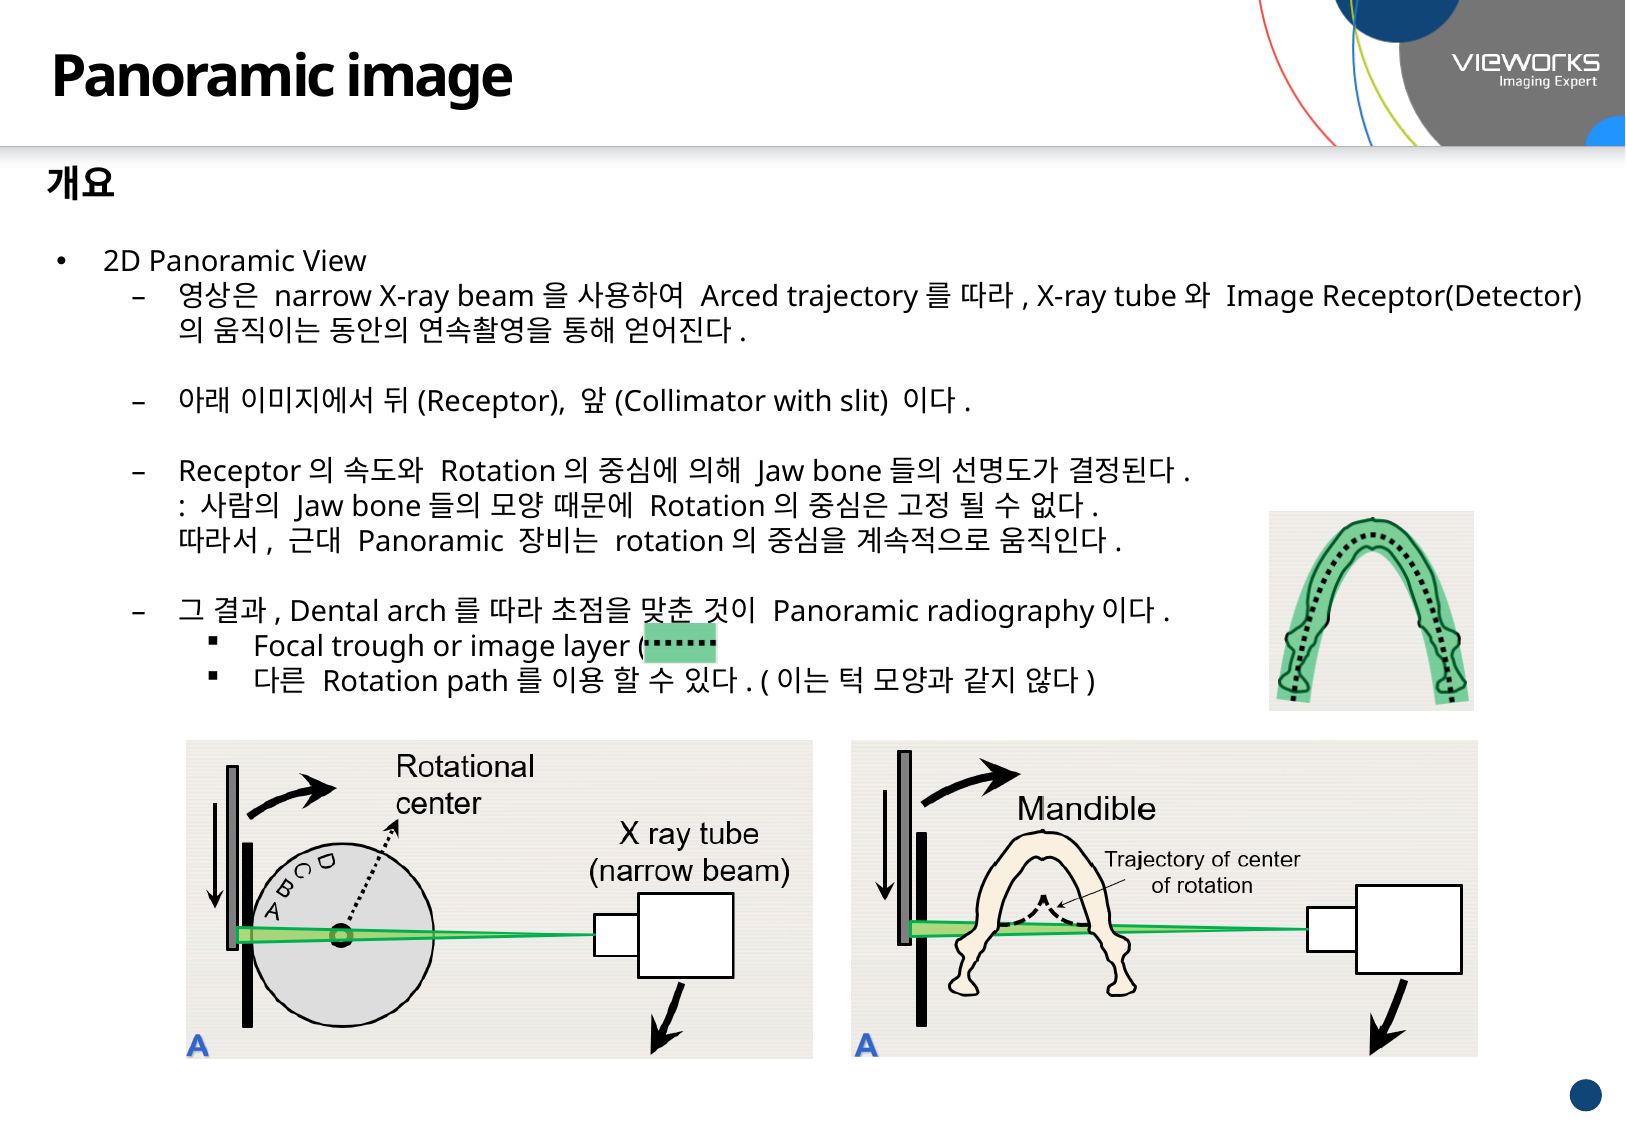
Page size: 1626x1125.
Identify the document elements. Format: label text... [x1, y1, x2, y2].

picture [851, 740, 1478, 1057]
picture [643, 623, 718, 664]
picture [186, 740, 813, 1059]
picture [1269, 511, 1475, 711]
picture [1255, 0, 1625, 146]
text_box 개요 [31, 152, 955, 213]
title Panoramic image [35, 24, 1498, 123]
text_box 2D Panoramic View 영상은 narrow X-ray beam을 사용하여 Arced trajectory를 따라, X-ray tube와 Image Receptor(Detector)의 움직이는 동안의 연속촬영을 통해 얻어진다. 아래 이미지에서 뒤(Receptor), 앞(Collimator with slit) 이다. Receptor의 속도와 Rotation의 중심에 의해 Jaw bone들의 선명도가 결정된다. : 사람의 Jaw bone들의 모양 때문에 Rotation의 중심은 고정 될 수 없다. 따라서, 근대 Panoramic 장비는 rotation의 중심을 계속적으로 움직인다. 그 결과, Dental arch를 따라 초점을 맞춘 것이 Panoramic radiography이다. Focal trough or image layer ( ) 다른 Rotation path를 이용 할 수 있다. (이는 턱 모양과 같지 않다) [41, 235, 1625, 775]
